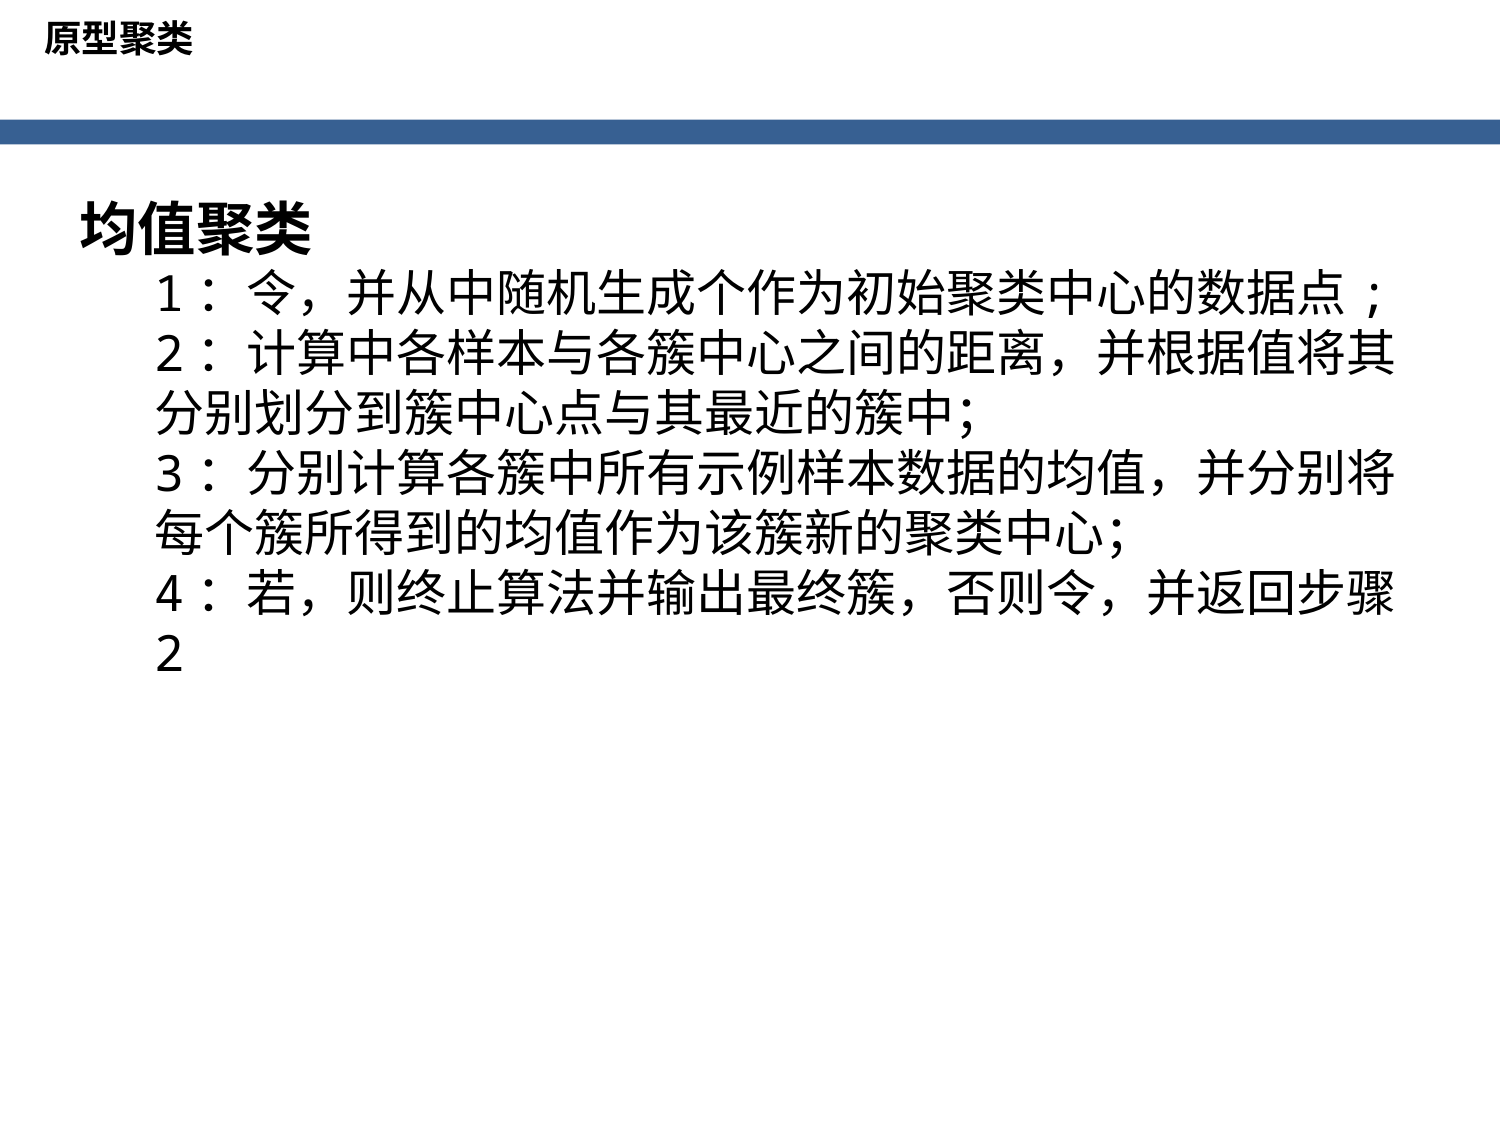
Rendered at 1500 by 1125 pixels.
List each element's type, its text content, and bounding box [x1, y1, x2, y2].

title 原型聚类 [29, 7, 1305, 91]
